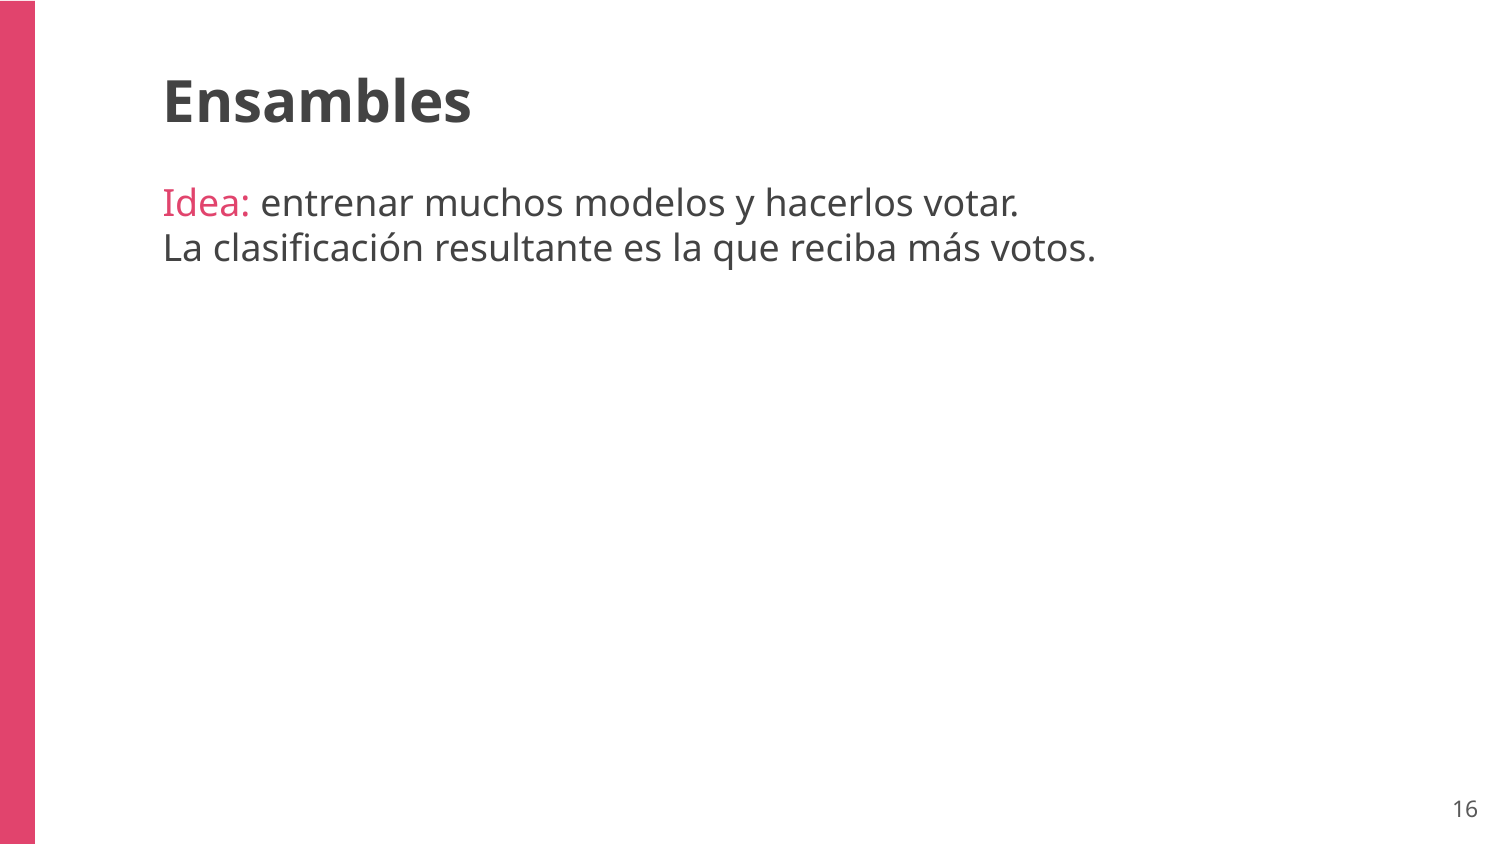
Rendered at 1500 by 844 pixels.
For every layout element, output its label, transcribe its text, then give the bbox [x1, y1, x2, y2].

text_box Ensambles [147, 49, 1350, 146]
text_box Idea: entrenar muchos modelos y hacerlos votar. La clasificación resultante es la que reciba más votos. [147, 171, 1242, 294]
slide_number ‹#› [1403, 779, 1494, 844]
